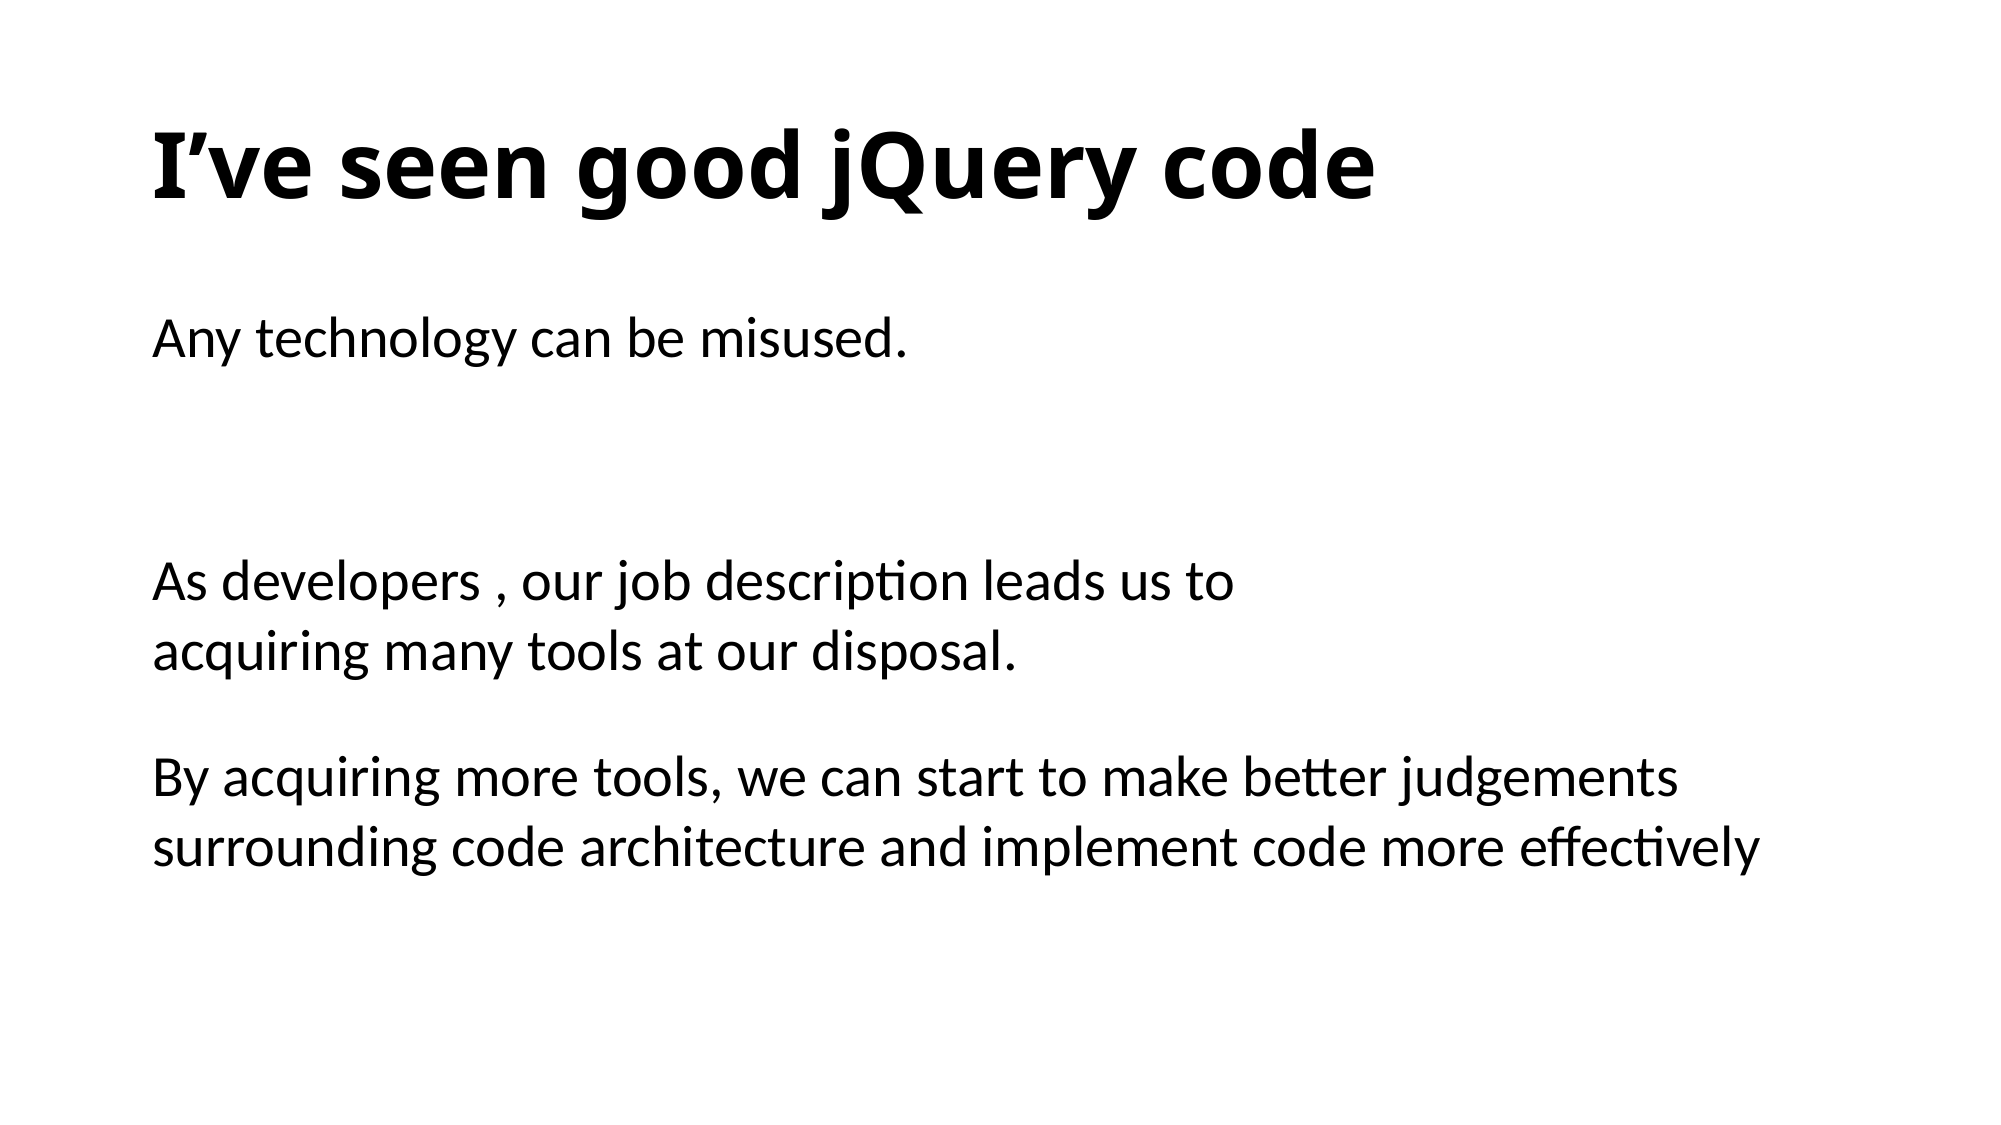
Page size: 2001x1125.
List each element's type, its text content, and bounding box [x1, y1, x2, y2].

text_box By acquiring more tools, we can start to make better judgements surrounding code architecture and implement code more effectively [137, 730, 1835, 886]
list Any technology can be misused. [137, 299, 1863, 394]
text_box As developers , our job description leads us to acquiring many tools at our disposal. [137, 535, 1379, 690]
title I’ve seen good jQuery code [137, 59, 1863, 278]
